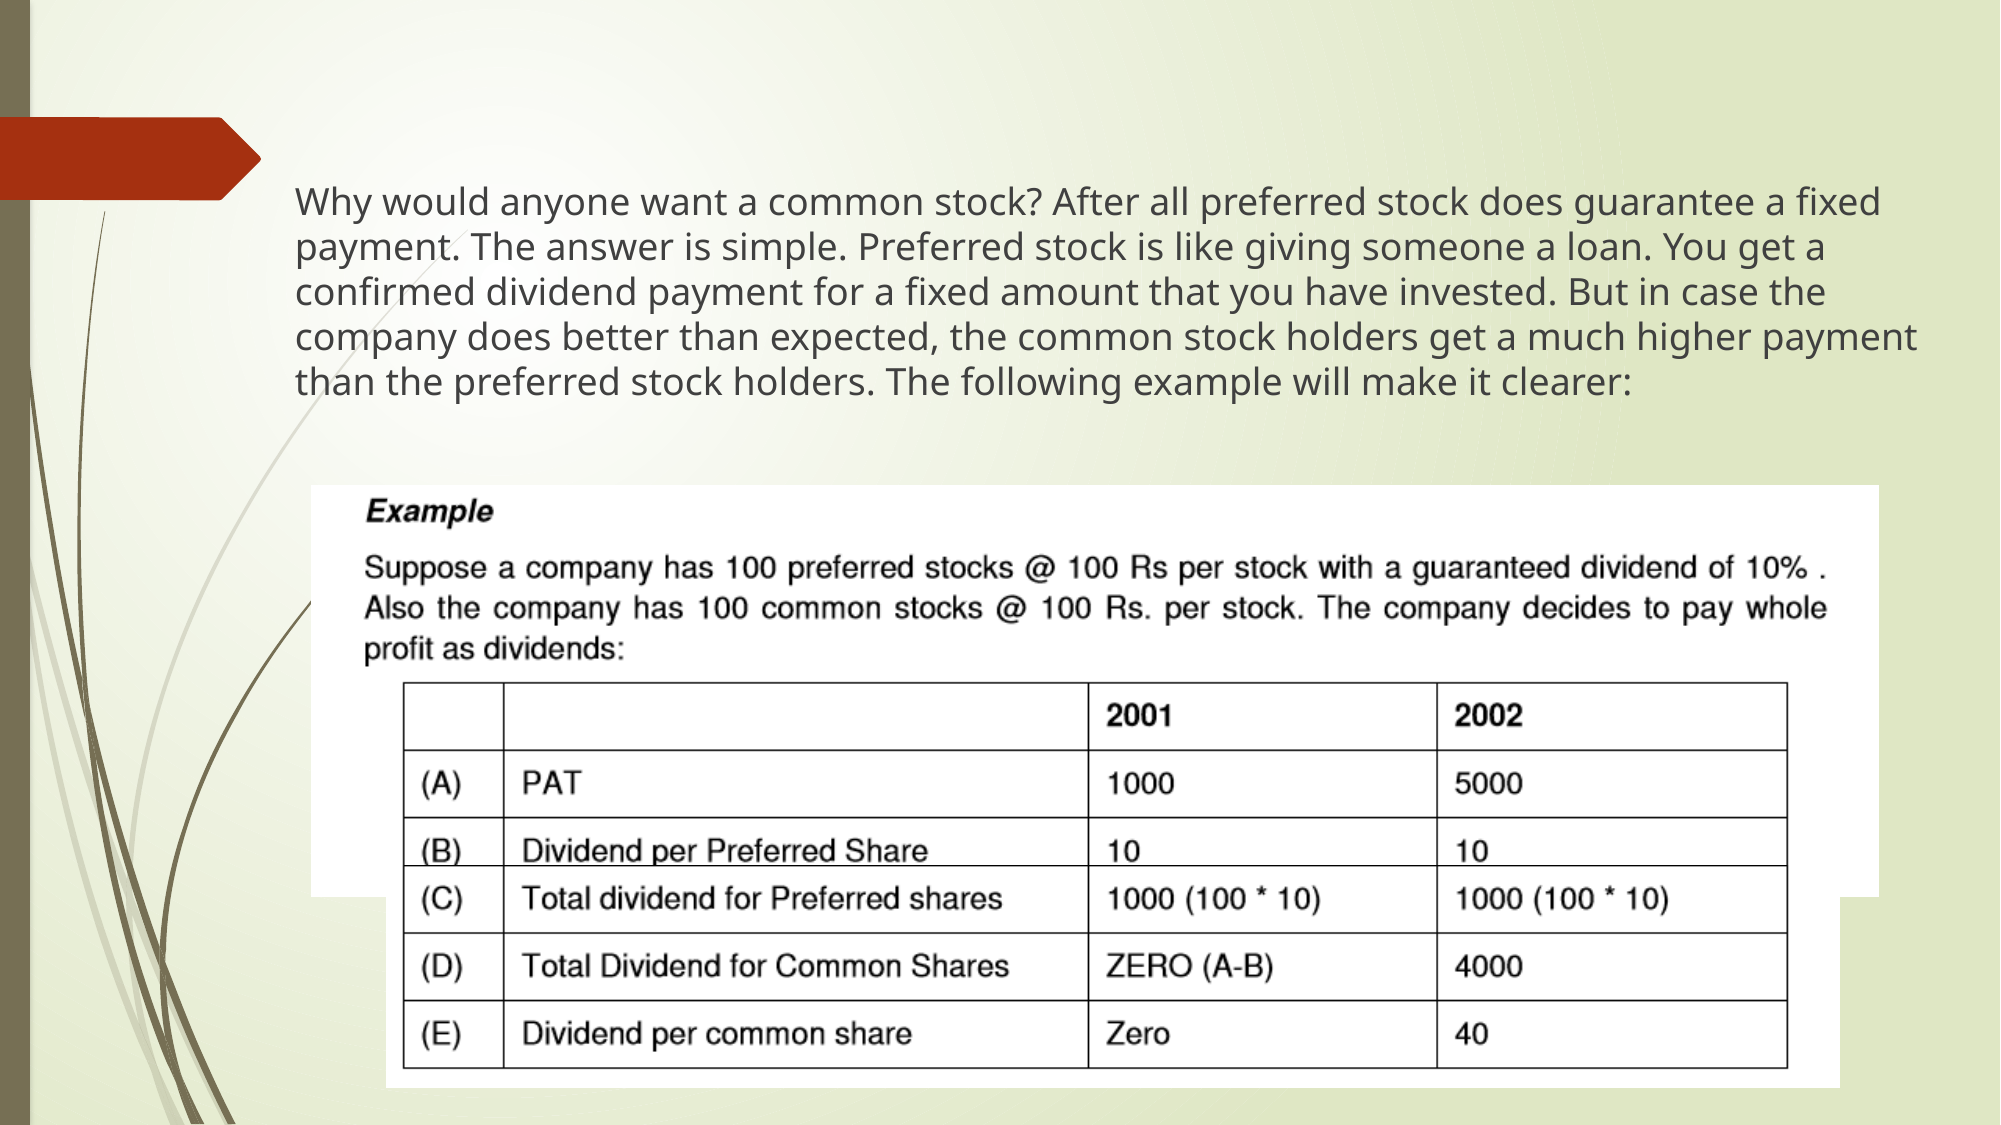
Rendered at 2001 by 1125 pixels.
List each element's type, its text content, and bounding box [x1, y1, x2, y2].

picture [311, 485, 1879, 1088]
list Why would anyone want a common stock? After all preferred stock does guarantee a fixed payment. The answer is simple. Preferred stock is like giving someone a loan. You get a confirmed dividend payment for a fixed amount that you have invested. But in case the company does better than expected, the common stock holders get a much higher payment than the preferred stock holders. The following example will make it clearer: [279, 170, 1965, 418]
